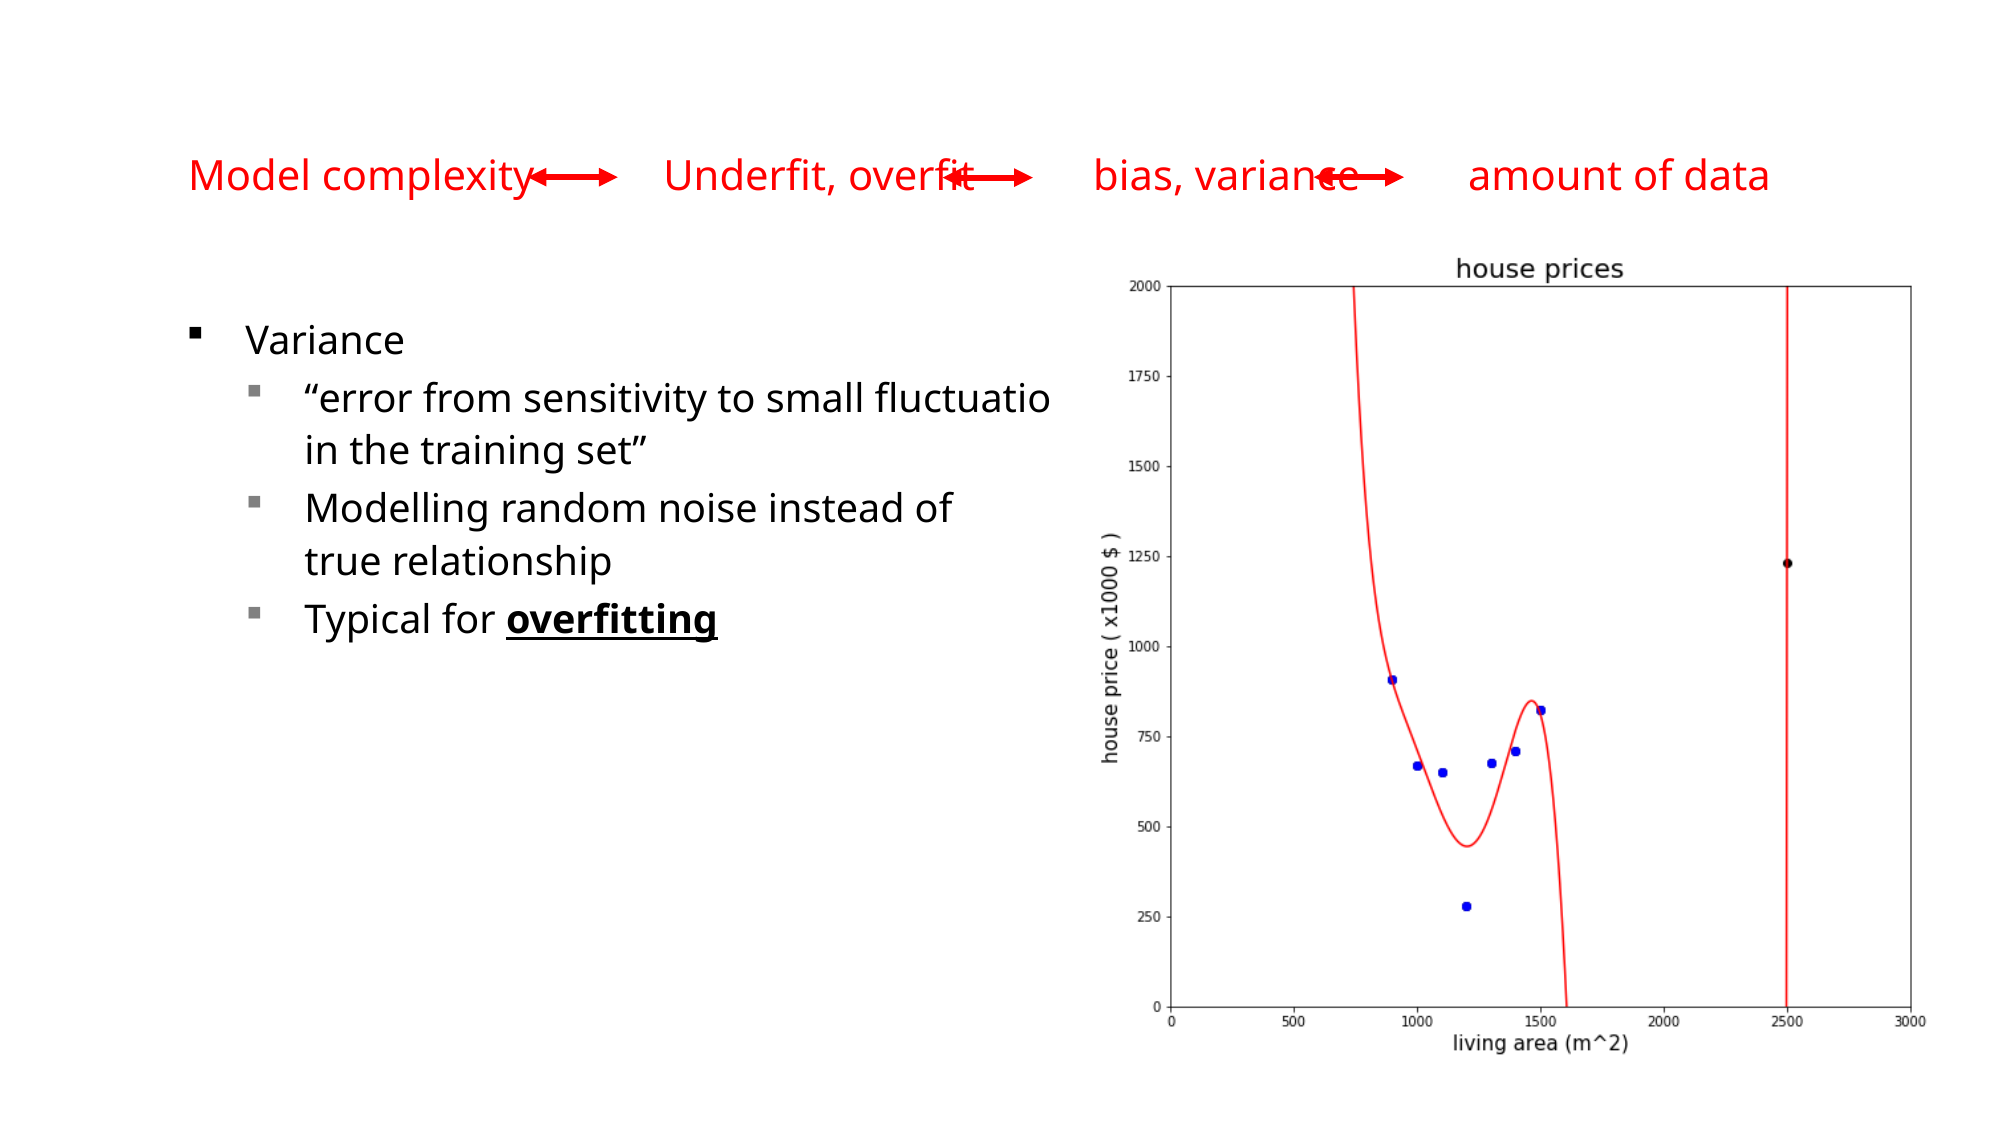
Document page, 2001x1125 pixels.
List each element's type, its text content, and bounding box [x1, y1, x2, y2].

list Variance “error from sensitivity to small fluctuations in the training set” Modelling random noise instead of true relationship Typical for overfitting [171, 307, 1046, 898]
picture [1046, 171, 2000, 1125]
title Model complexity Underfit, overfit bias, variance amount of data [173, 132, 1827, 222]
